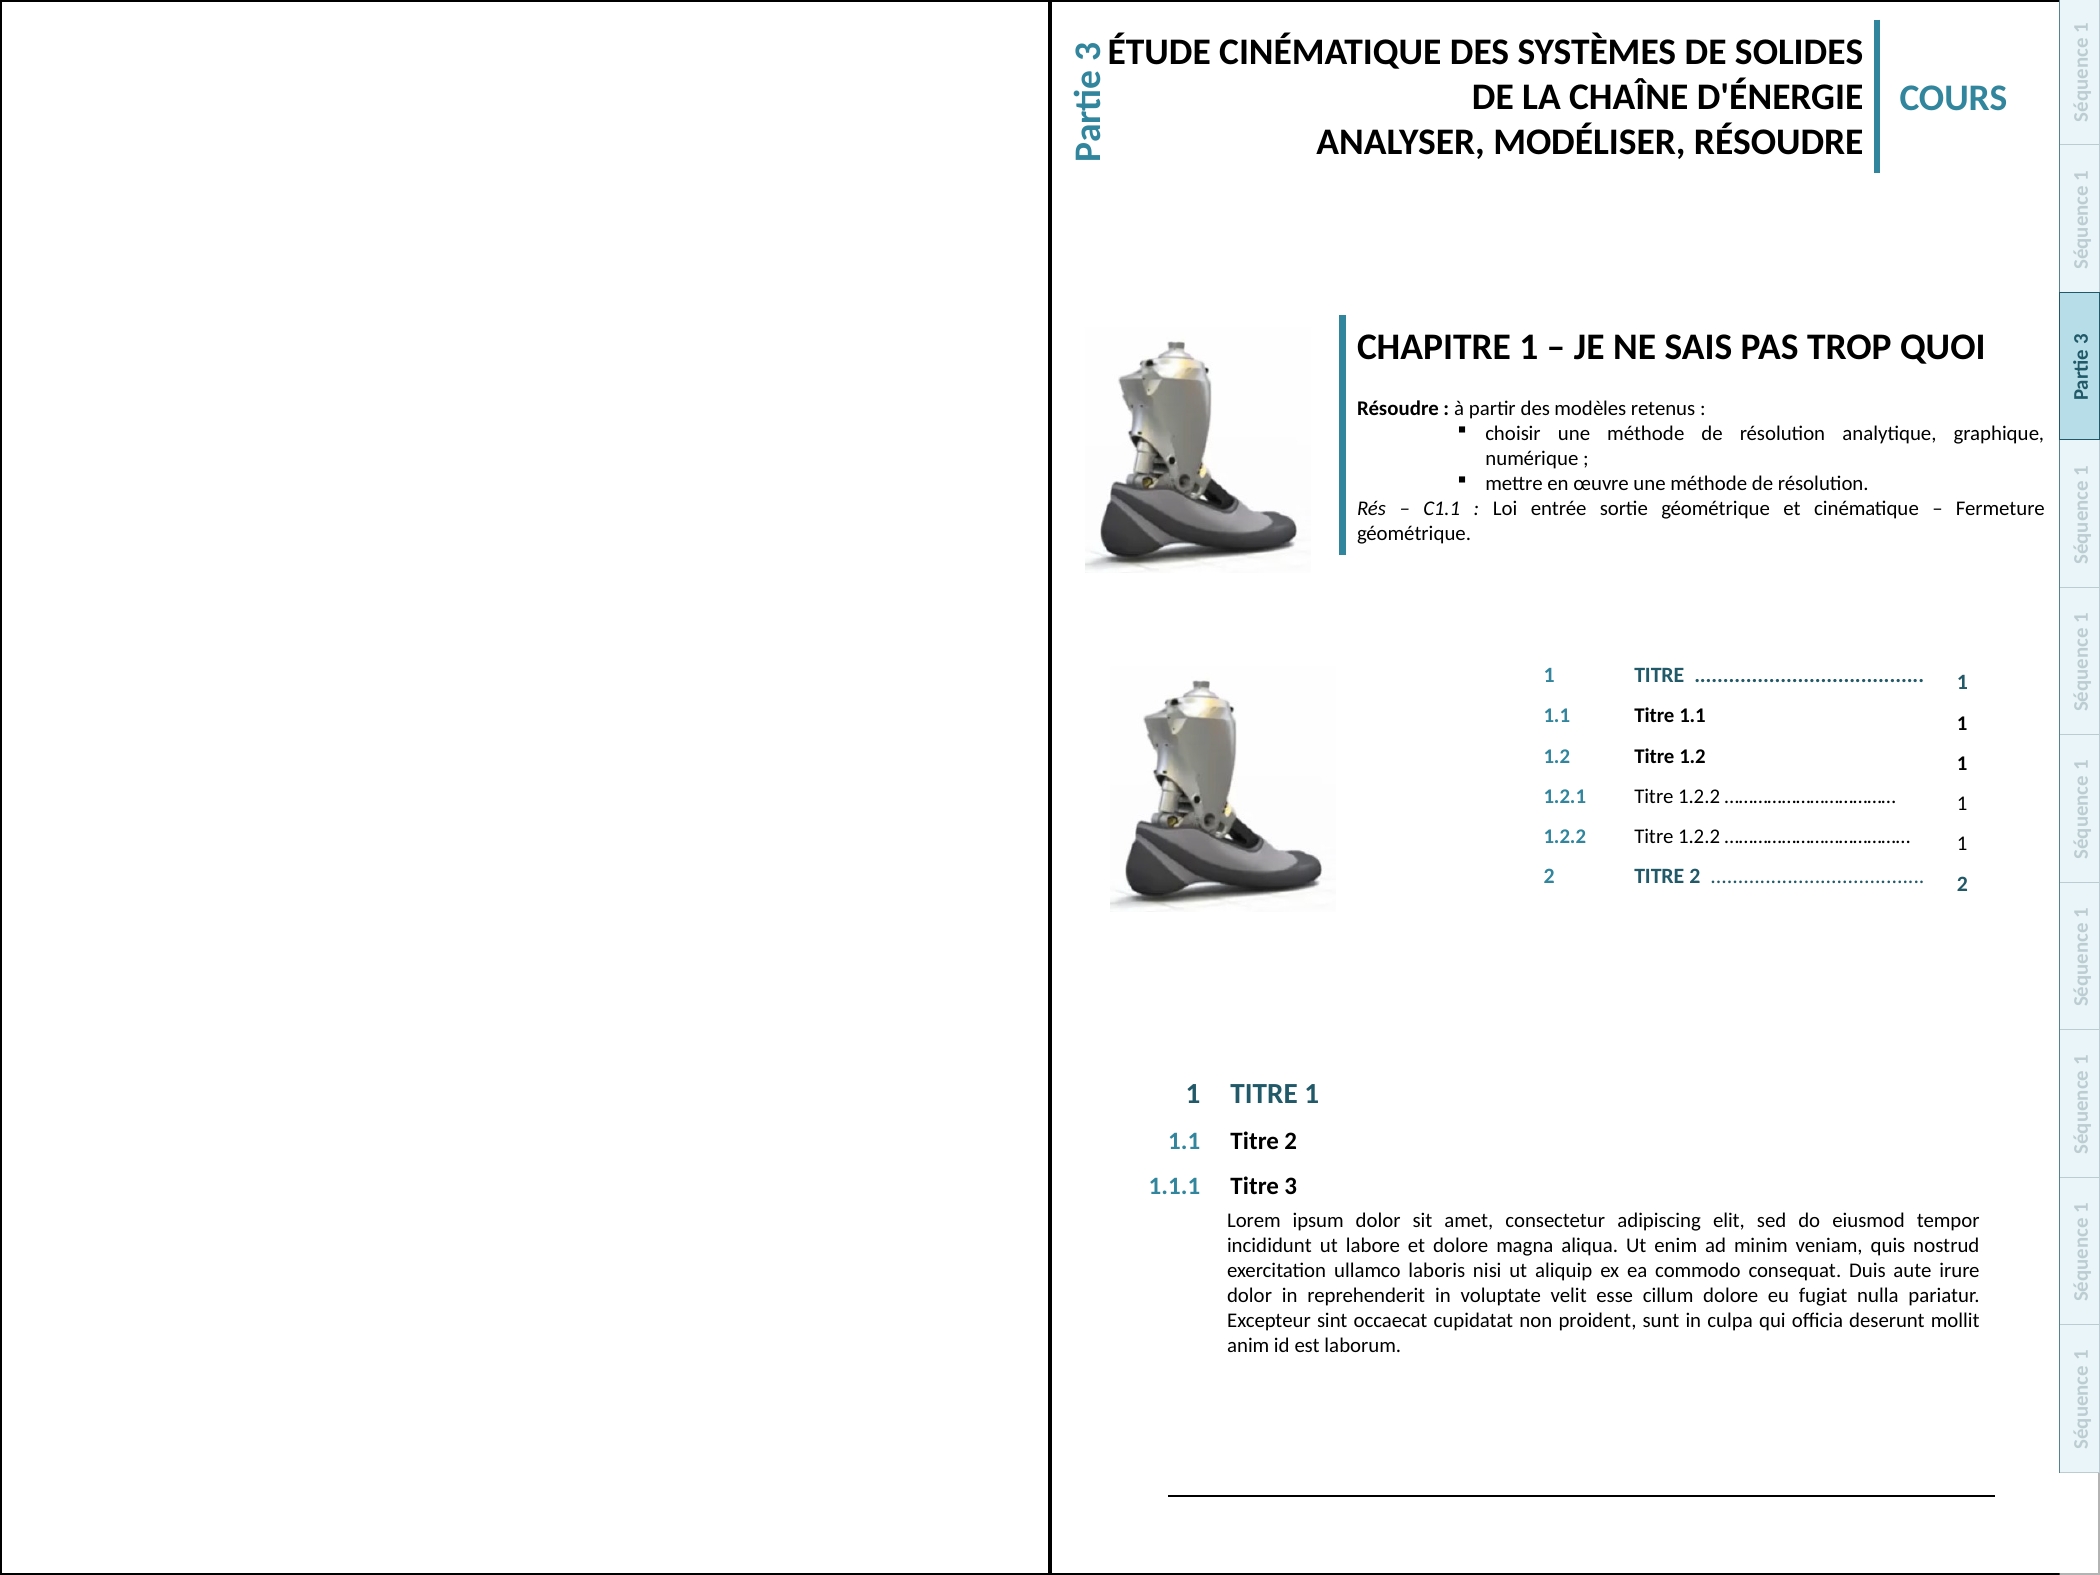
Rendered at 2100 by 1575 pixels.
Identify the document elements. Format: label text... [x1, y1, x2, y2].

table_header 1 [1097, 1074, 1215, 1124]
table_cell Titre 3 [1215, 1169, 1995, 1214]
table_cell Titre 1.2.2 ………………………………… [1619, 828, 1942, 868]
table_cell 1 [1942, 748, 1997, 788]
table_cell 1 [1942, 788, 1997, 828]
table_cell Titre 1.1 [1619, 708, 1942, 748]
table_cell 1.1.1 [1097, 1169, 1215, 1214]
text_box [2057, 0, 2100, 1575]
table_cell 1.1 [1528, 708, 1619, 748]
table_cell 1.2.1 [1528, 788, 1619, 828]
table_header 1 [1942, 666, 1997, 708]
table_cell 1 [1942, 708, 1997, 748]
table_header 1 [1528, 666, 1619, 708]
table_cell 1.2 [1528, 748, 1619, 788]
picture [1085, 327, 1311, 573]
table_cell 1 [1942, 828, 1997, 868]
table_cell 1.1 [1097, 1124, 1215, 1169]
table_cell 2 [1528, 868, 1619, 909]
table_cell 2 [1942, 868, 1997, 909]
table_cell Titre 1.2.2 ……………………………… [1619, 788, 1942, 828]
table_cell TITRE 2 ....................................... [1619, 868, 1942, 909]
text_box Partie 3 [2059, 292, 2100, 440]
text_box Étude cinématique des systèmes de solides de la chaîne d'énergie Analyser, Modéliser, Résoudre [1115, 19, 1876, 170]
table_cell 1.2.2 [1528, 828, 1619, 868]
text_box Cours [1884, 65, 2057, 125]
text_box Partie 3 [1055, 7, 1115, 197]
picture [1110, 666, 1336, 912]
table_header TITRE 1 [1215, 1074, 1995, 1124]
table_header TITRE ........................................ [1619, 666, 1942, 708]
text_box Chapitre 1 – Je Ne sais Pas trop quoi Résoudre : à partir des modèles retenus : choisir une méthode de résolution analytique, graphique, numérique ; mettre en œuvre une méthode de résolution. Rés – C1.1 : Loi entrée sortie géométrique et cinématique – Fermeture géométrique. [1343, 315, 2057, 553]
table_cell Titre 1.2 [1619, 748, 1942, 788]
table_cell Titre 2 [1215, 1124, 1995, 1169]
text_box Lorem ipsum dolor sit amet, consectetur adipiscing elit, sed do eiusmod tempor incididunt ut labore et dolore magna aliqua. Ut enim ad minim veniam, quis nostrud exercitation ullamco laboris nisi ut aliquip ex ea commodo consequat. Duis aute irure dolor in reprehenderit in voluptate velit esse cillum dolore eu fugiat nulla pariatur. Excepteur sint occaecat cupidatat non proident, sunt in culpa qui officia deserunt mollit anim id est laborum. [1227, 1214, 1995, 1365]
